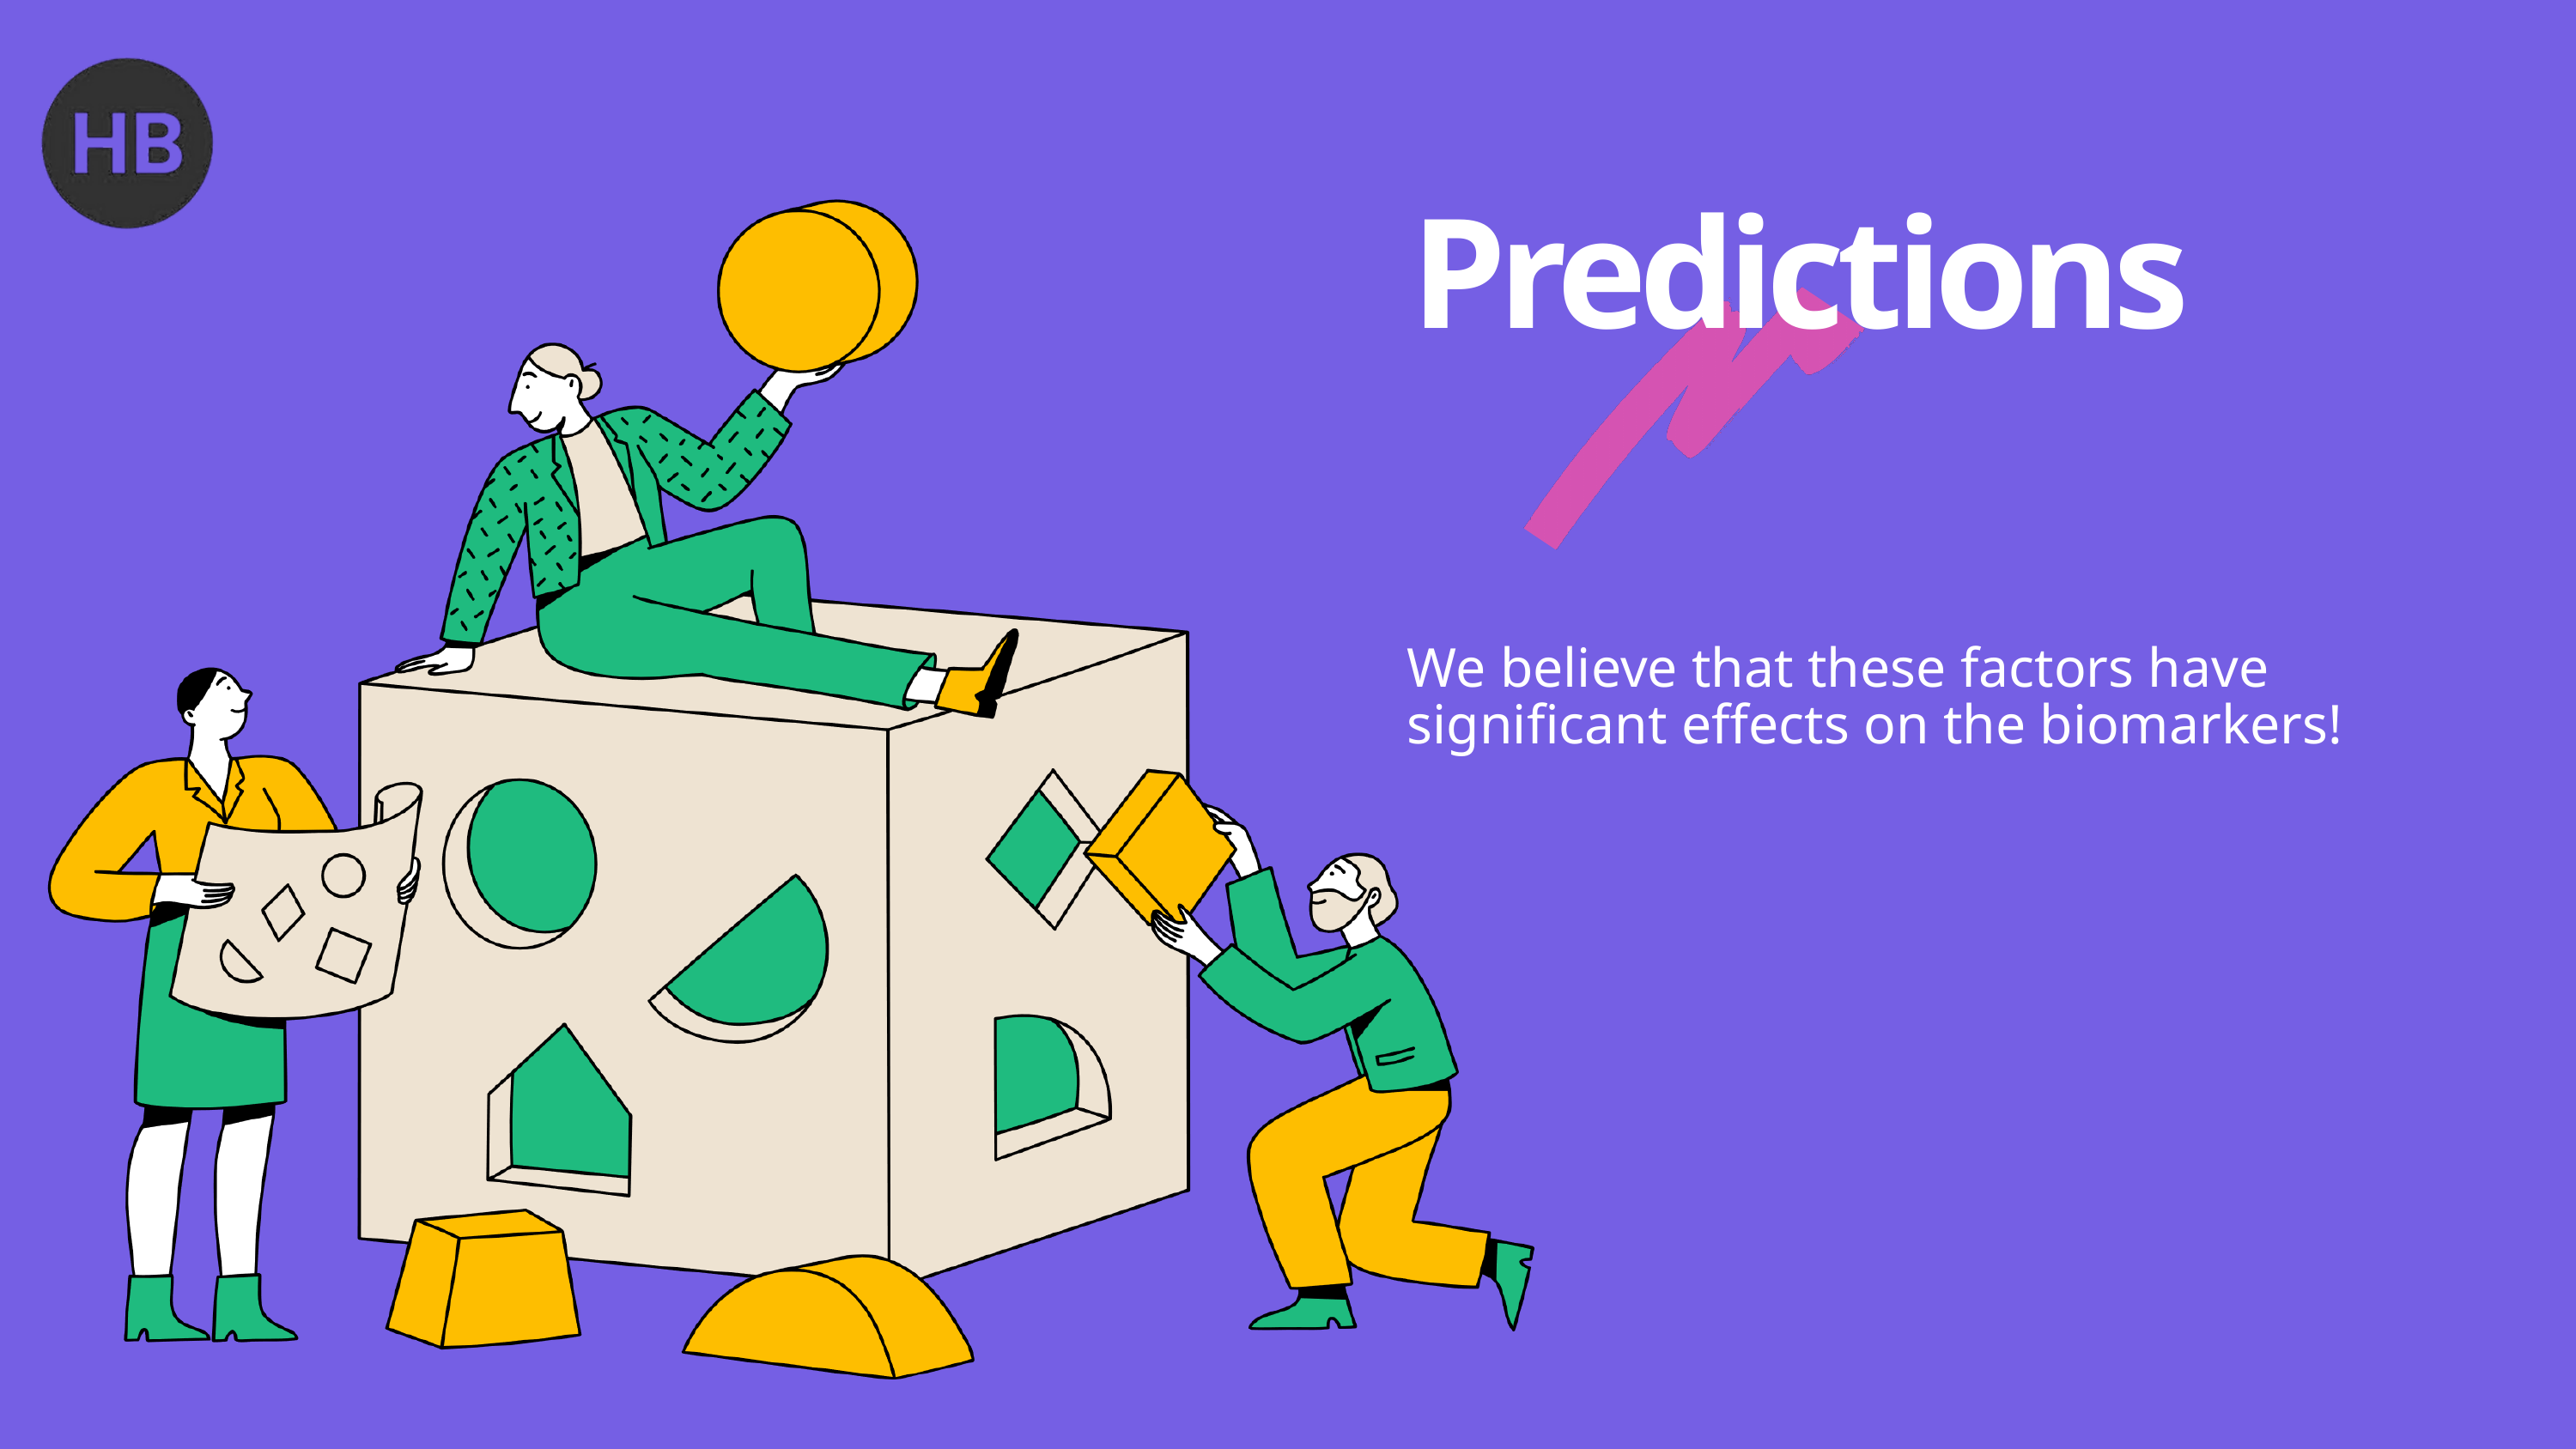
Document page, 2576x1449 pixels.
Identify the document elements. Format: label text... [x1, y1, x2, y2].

text_box Predictions [1169, 176, 2432, 360]
text_box We believe that these factors have significant effects on the biomarkers! [1535, 641, 2473, 755]
text_box [39, 196, 1535, 1379]
text_box [39, 56, 216, 233]
text_box [1535, 360, 1965, 691]
